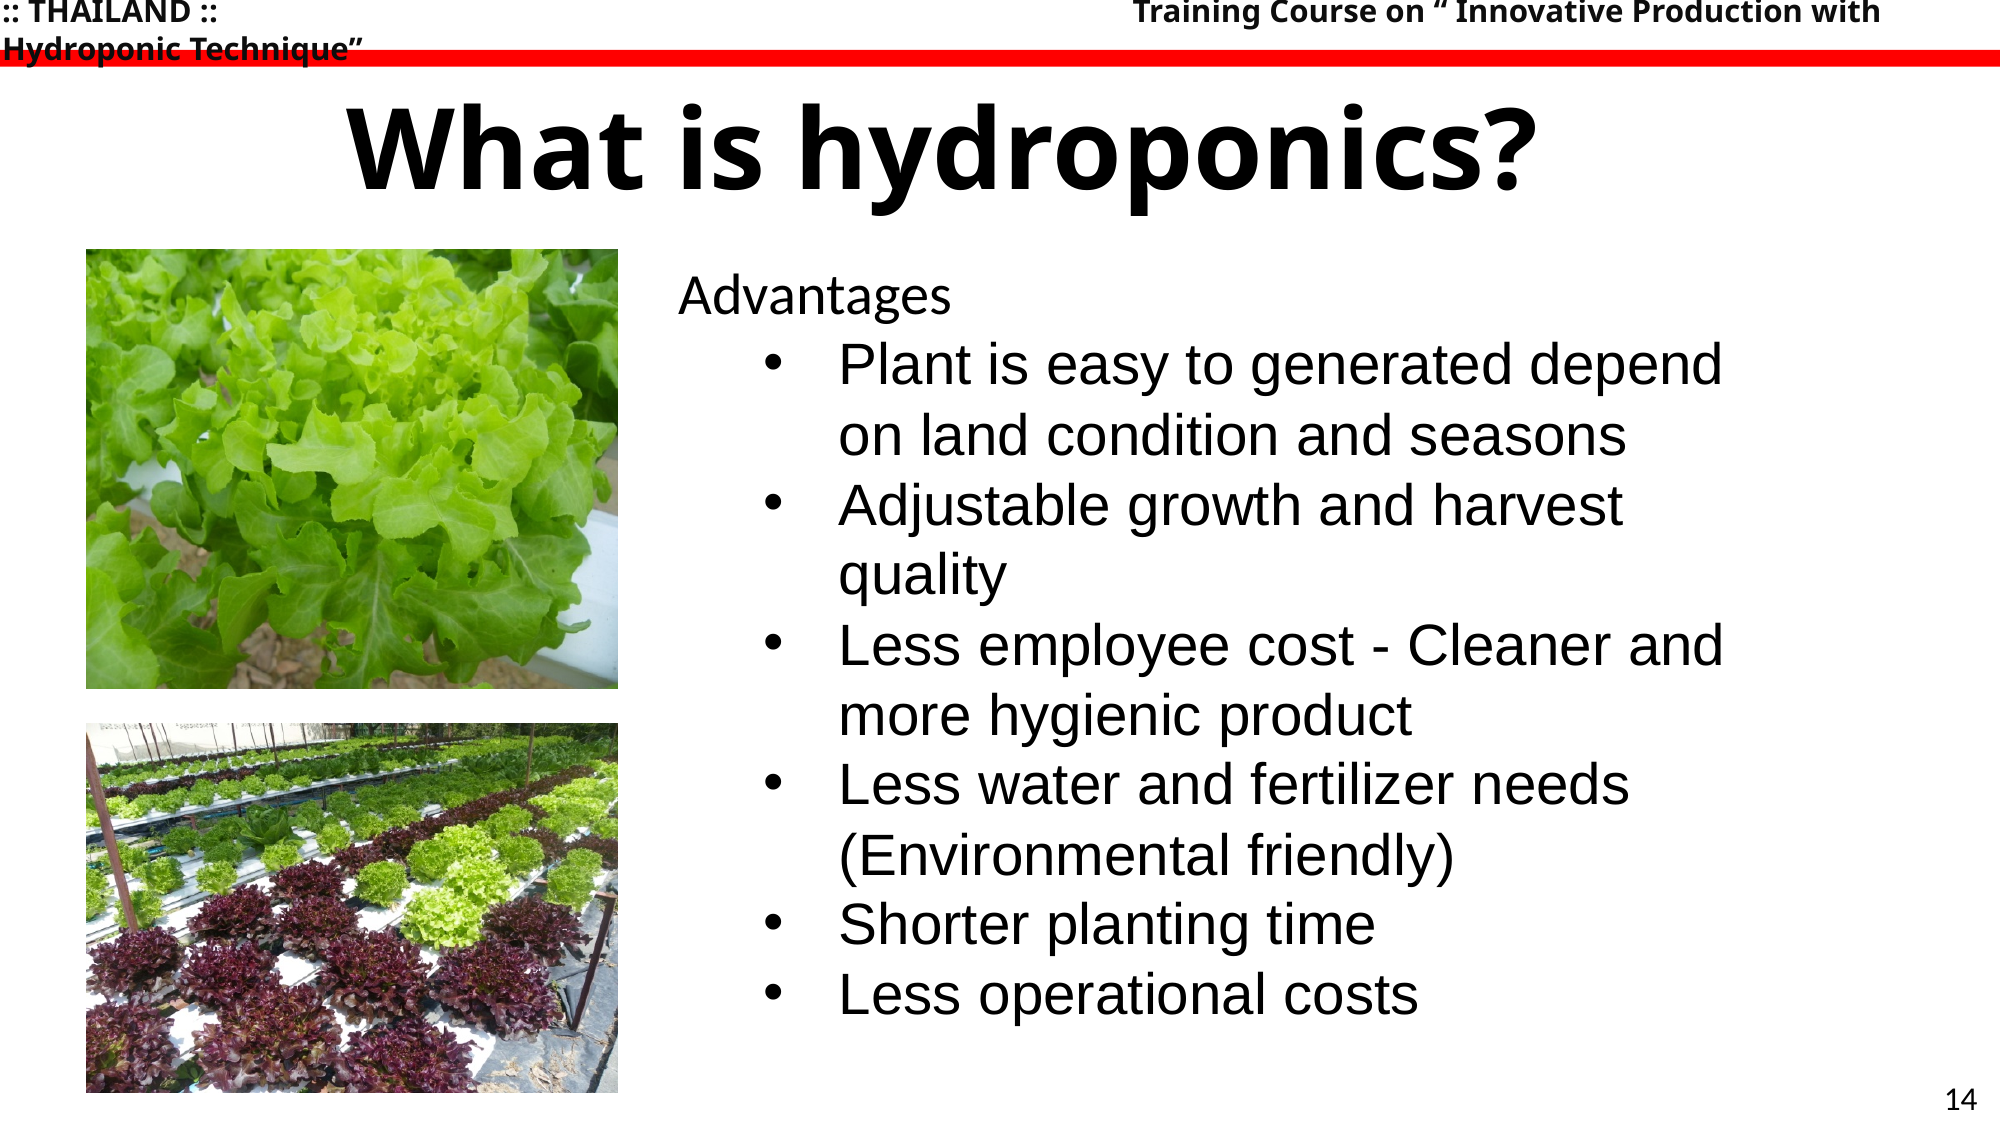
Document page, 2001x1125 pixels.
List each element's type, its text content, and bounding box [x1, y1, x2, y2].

text_box Advantages Plant is easy to generated depend on land condition and seasons Adjustable growth and harvest quality Less employee cost - Cleaner and more hygienic product Less water and fertilizer needs (Environmental friendly) Shorter planting time Less operational costs [664, 249, 1786, 1104]
picture [86, 249, 618, 689]
text_box 14 [1929, 1069, 1993, 1125]
picture [86, 723, 618, 1093]
text_box :: THAILAND :: Training Course on “ Innovative Production with Hydroponic Technique” [0, 0, 2000, 67]
title What is hydroponics? [305, 102, 1581, 357]
